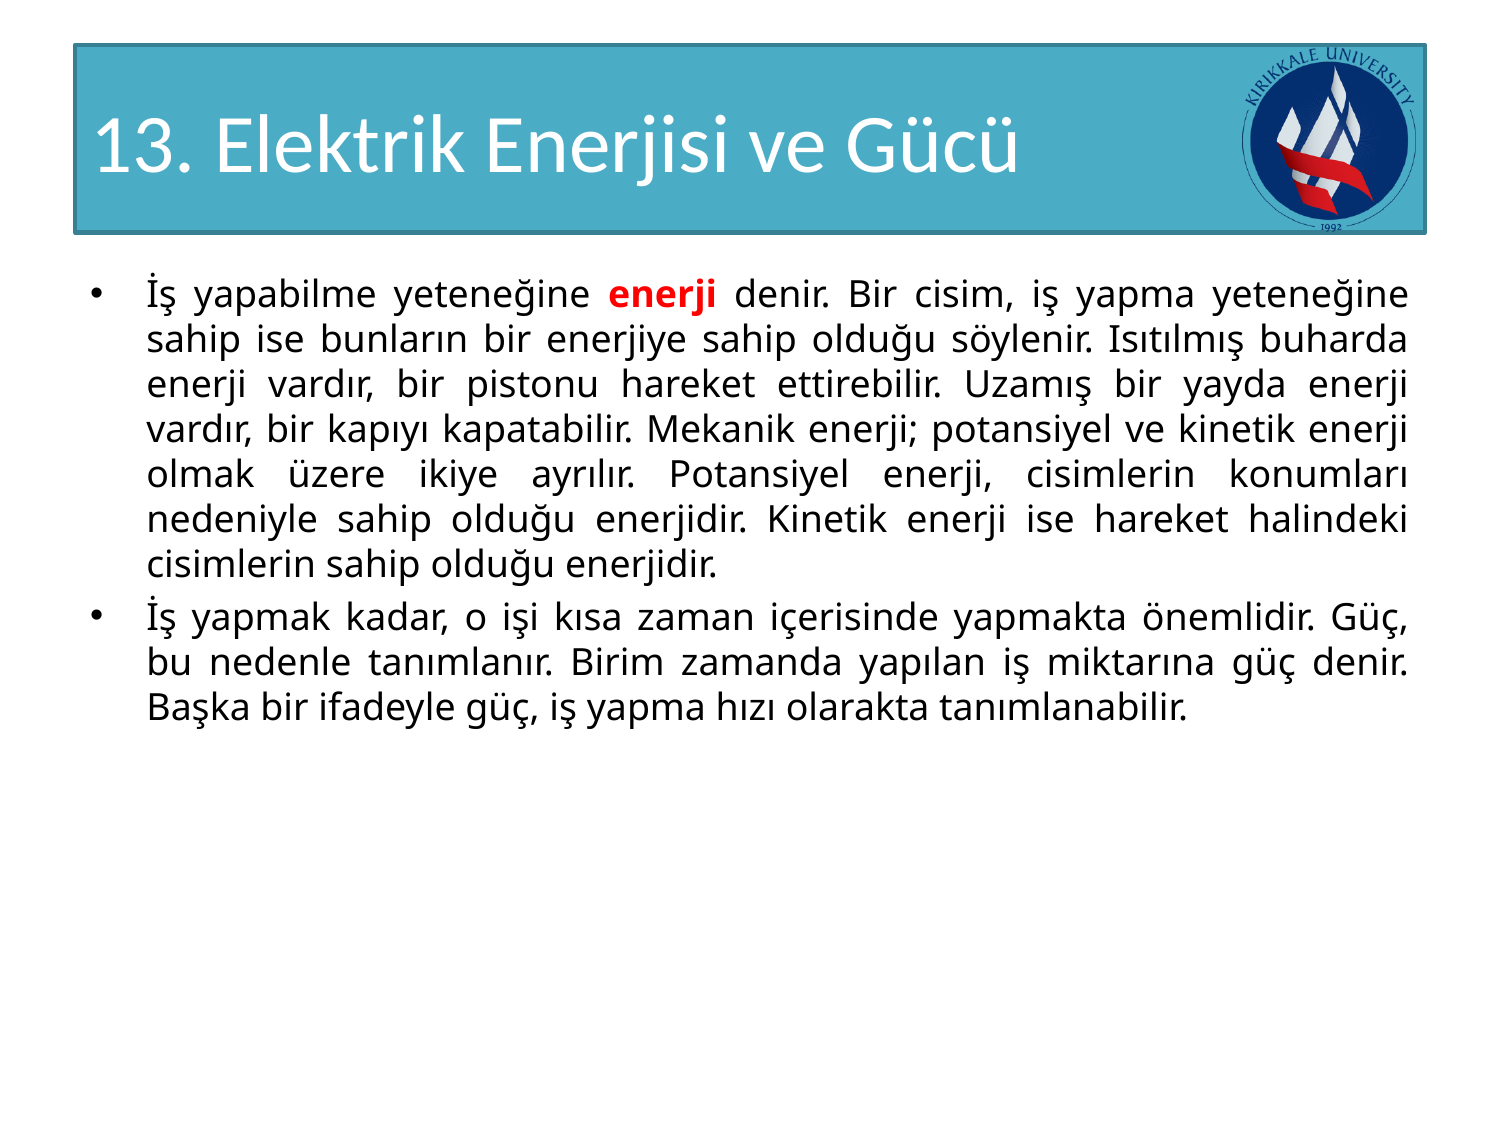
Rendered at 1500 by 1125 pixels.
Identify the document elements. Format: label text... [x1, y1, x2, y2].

title 13. Elektrik Enerjisi ve Gücü [73, 43, 1427, 235]
picture [1241, 46, 1416, 232]
list İş yapabilme yeteneğine enerji denir. Bir cisim, iş yapma yeteneğine sahip ise bunların bir enerjiye sahip olduğu söylenir. Isıtılmış buharda enerji vardır, bir pistonu hareket ettirebilir. Uzamış bir yayda enerji vardır, bir kapıyı kapatabilir. Mekanik enerji; potansiyel ve kinetik enerji olmak üzere ikiye ayrılır. Potansiyel enerji, cisimlerin konumları nedeniyle sahip olduğu enerjidir. Kinetik enerji ise hareket halindeki cisimlerin sahip olduğu enerjidir. İş yapmak kadar, o işi kısa zaman içerisinde yapmakta önemlidir. Güç, bu nedenle tanımlanır. Birim zamanda yapılan iş miktarına güç denir. Başka bir ifadeyle güç, iş yapma hızı olarakta tanımlanabilir. [75, 262, 1425, 1005]
